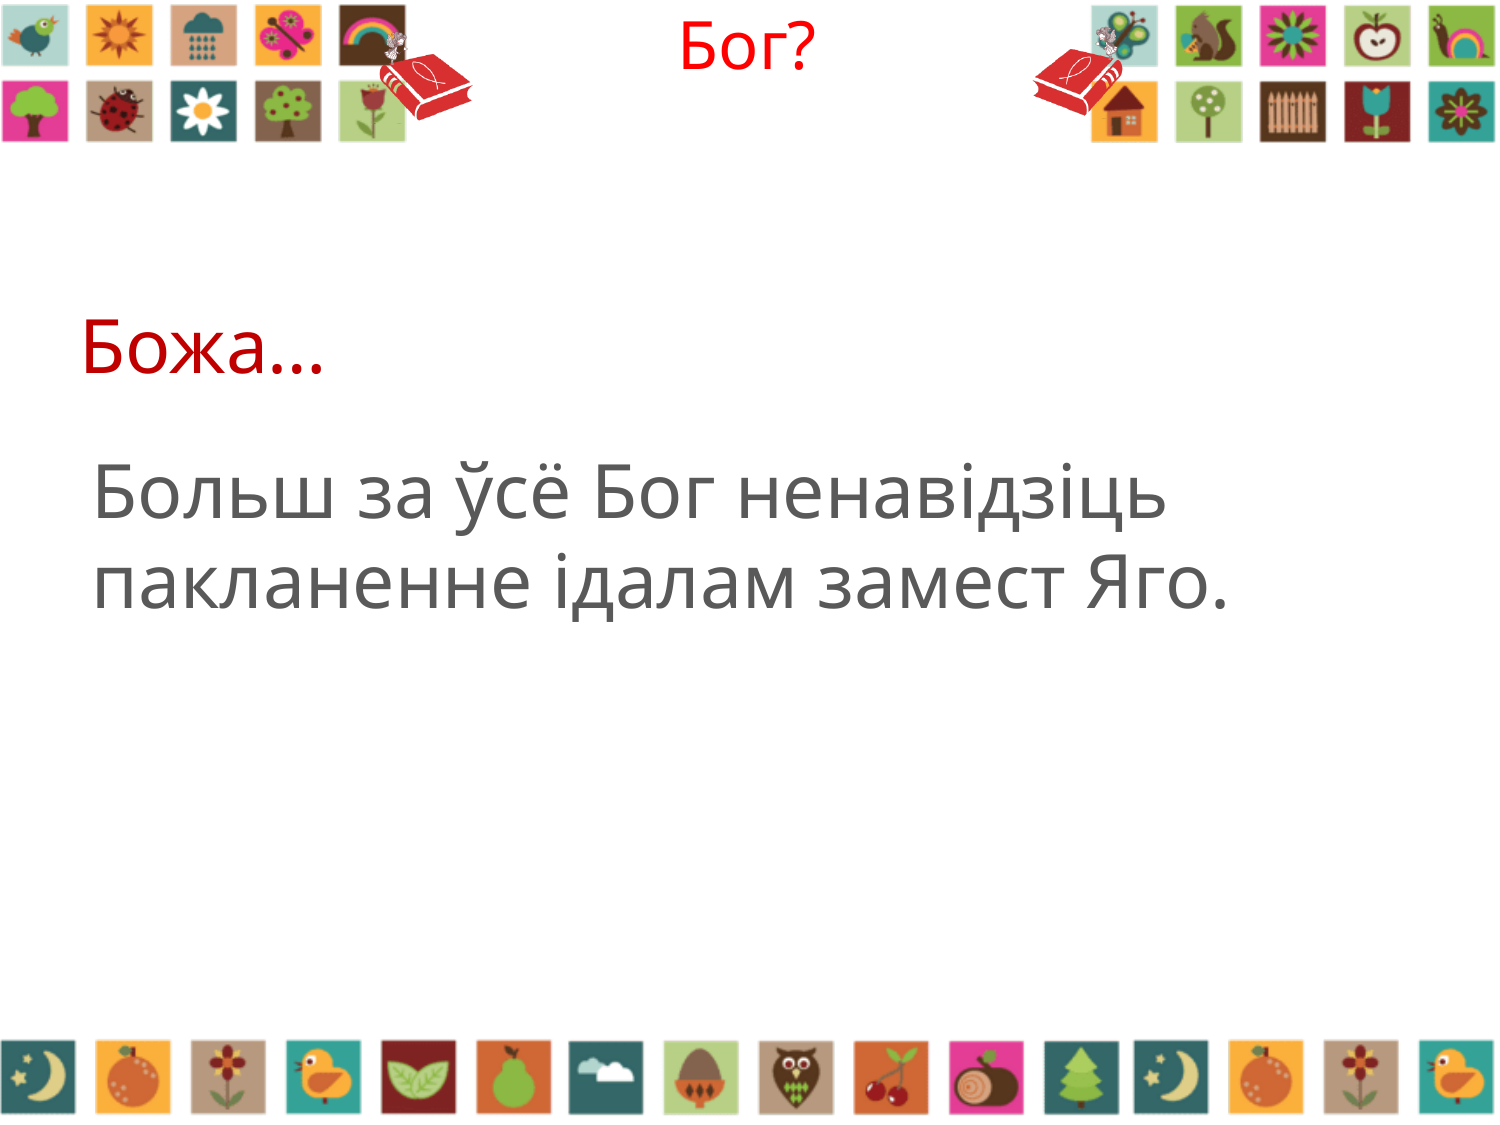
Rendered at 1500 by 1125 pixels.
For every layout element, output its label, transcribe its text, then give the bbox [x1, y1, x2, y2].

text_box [0, 1028, 1500, 1118]
picture [1000, 3, 1500, 150]
text_box Божа… [64, 290, 1412, 396]
text_box Бог? [414, 0, 1080, 91]
text_box Больш за ўсё Бог ненавідзіць пакланенне ідалам замест Яго. [76, 436, 1424, 722]
picture [0, 3, 505, 150]
